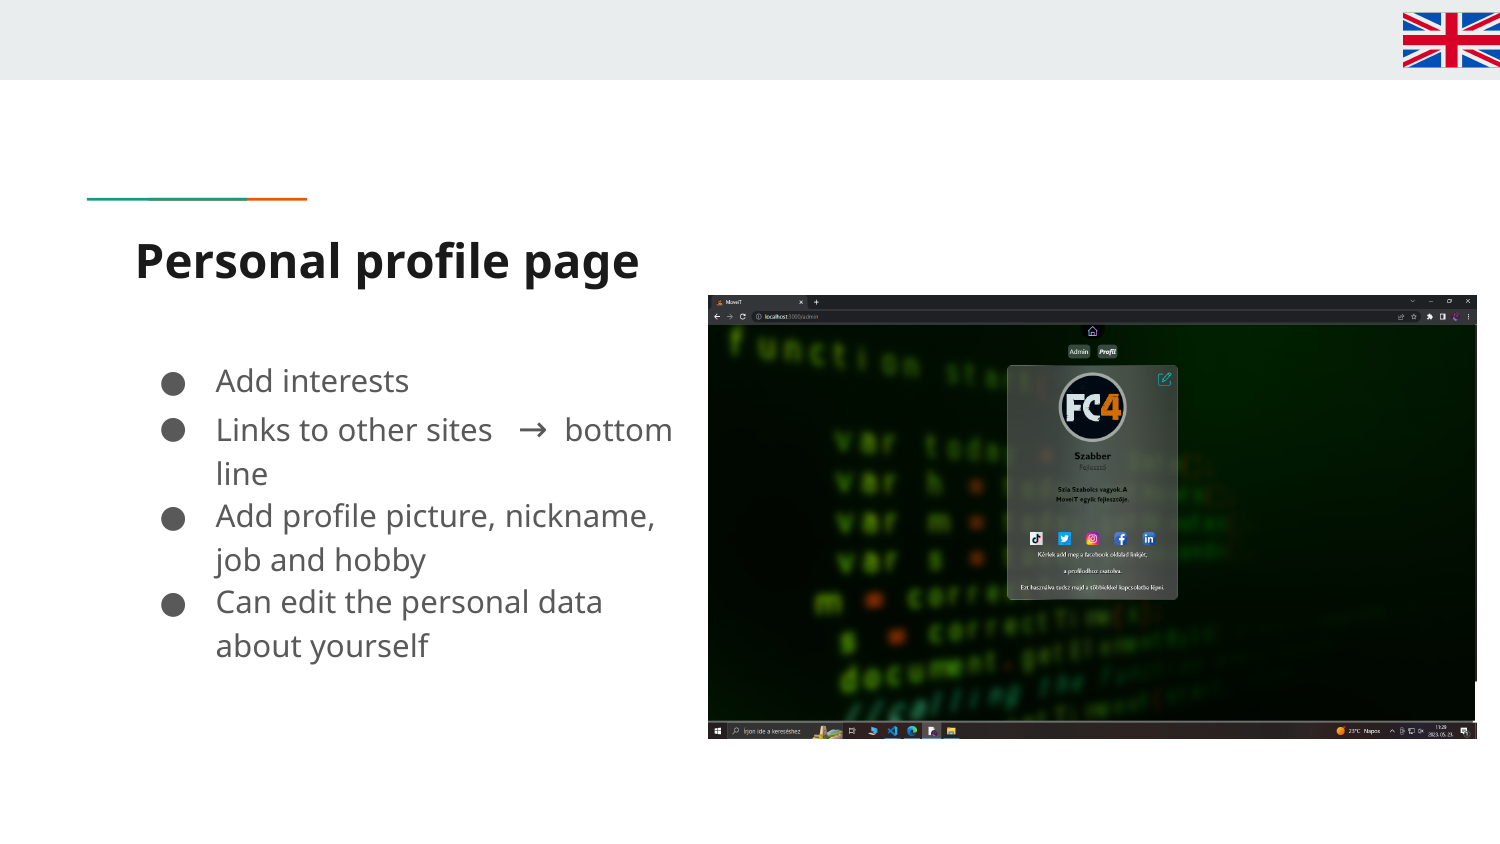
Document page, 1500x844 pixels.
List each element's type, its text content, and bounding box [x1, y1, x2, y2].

title Personal profile page [119, 216, 1381, 305]
picture [1402, 0, 1500, 81]
list Add interests Links to other sites → bottom line Add profile picture, nickname, job and hobby Can edit the personal data about yourself [119, 341, 703, 712]
picture [708, 294, 1477, 739]
